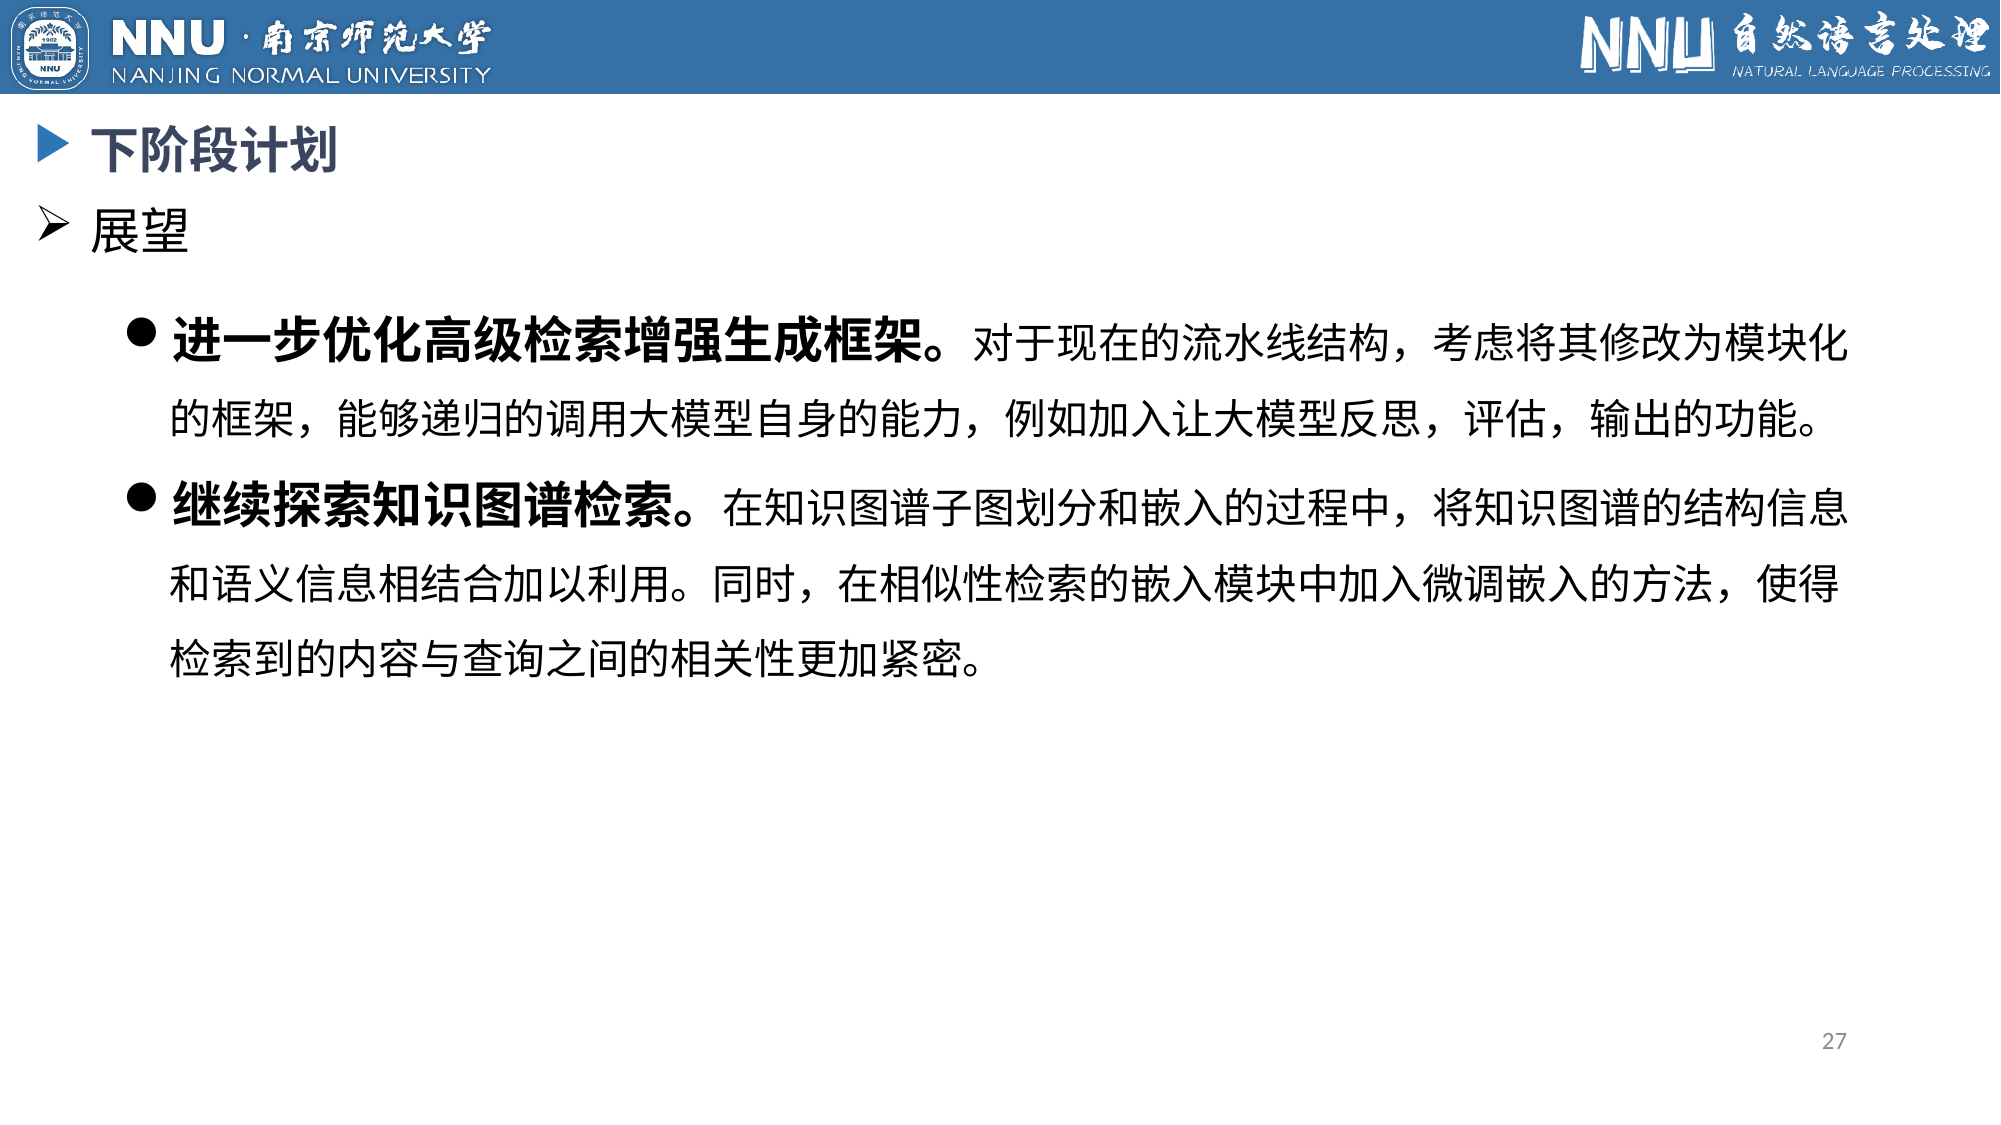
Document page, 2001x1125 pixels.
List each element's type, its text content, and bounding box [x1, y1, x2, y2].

picture [0, 0, 2001, 129]
slide_number 27 [1412, 1009, 1863, 1070]
text_box 下阶段计划 [78, 113, 764, 185]
text_box [36, 121, 72, 165]
text_box 展望 [19, 192, 1403, 275]
text_box 进一步优化高级检索增强生成框架。对于现在的流水线结构，考虑将其修改为模块化的框架，能够递归的调用大模型自身的能力，例如加入让大模型反思，评估，输出的功能。 继续探索知识图谱检索。在知识图谱子图划分和嵌入的过程中，将知识图谱的结构信息和语义信息相结合加以利用。同时，在相似性检索的嵌入模块中加入微调嵌入的方法，使得检索到的内容与查询之间的相关性更加紧密。 [108, 270, 1892, 691]
